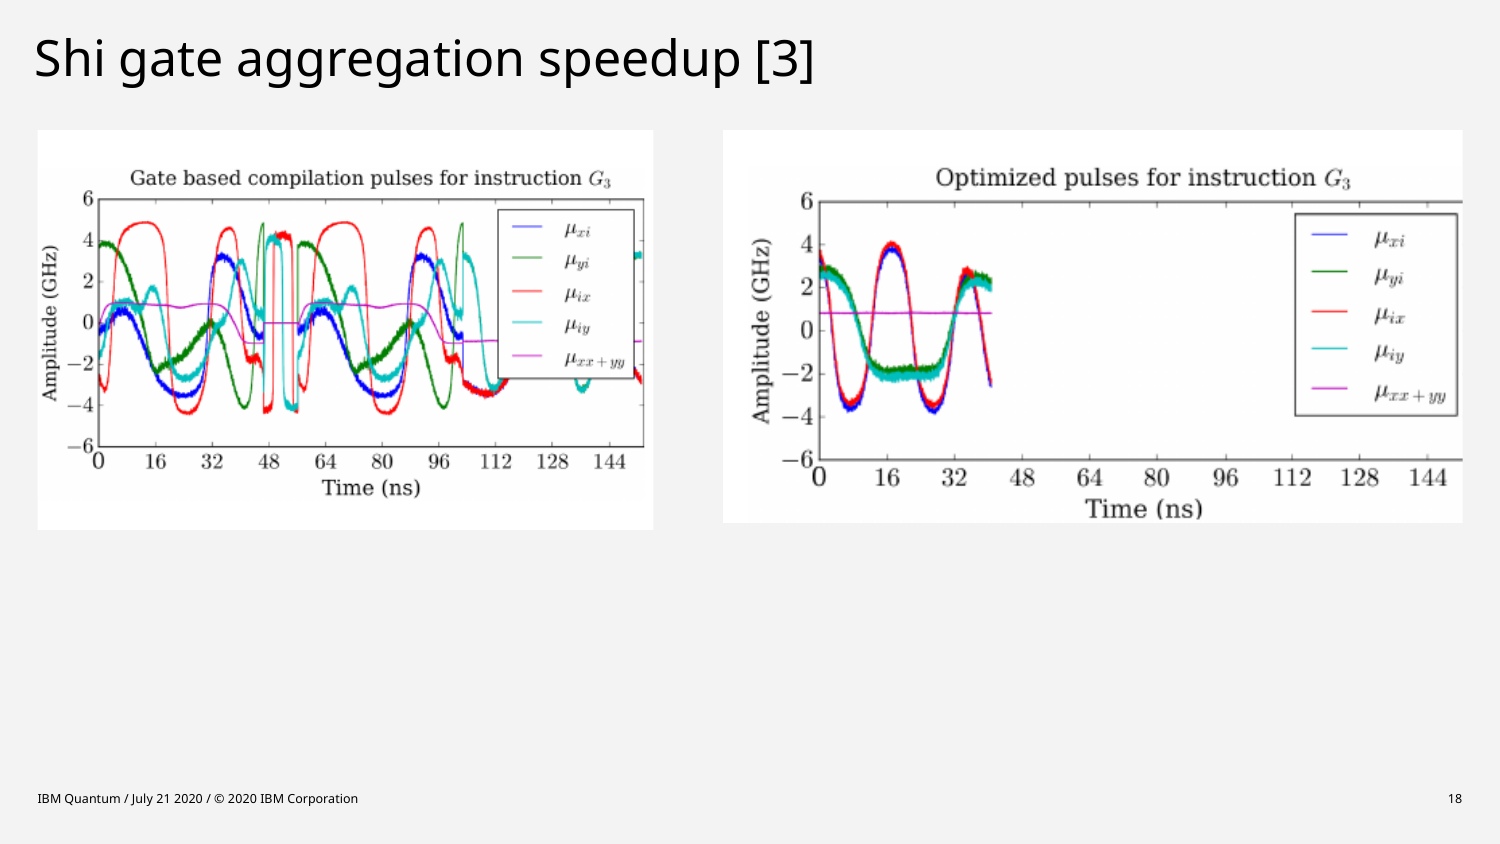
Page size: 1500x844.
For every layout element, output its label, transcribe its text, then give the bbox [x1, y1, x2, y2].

slide_number 18 [1162, 785, 1463, 813]
footer IBM Quantum / July 21 2020 / © 2020 IBM Corporation [37, 785, 713, 813]
title Shi gate aggregation speedup [3] [34, 33, 847, 165]
picture [37, 129, 654, 530]
picture [716, 129, 1463, 530]
